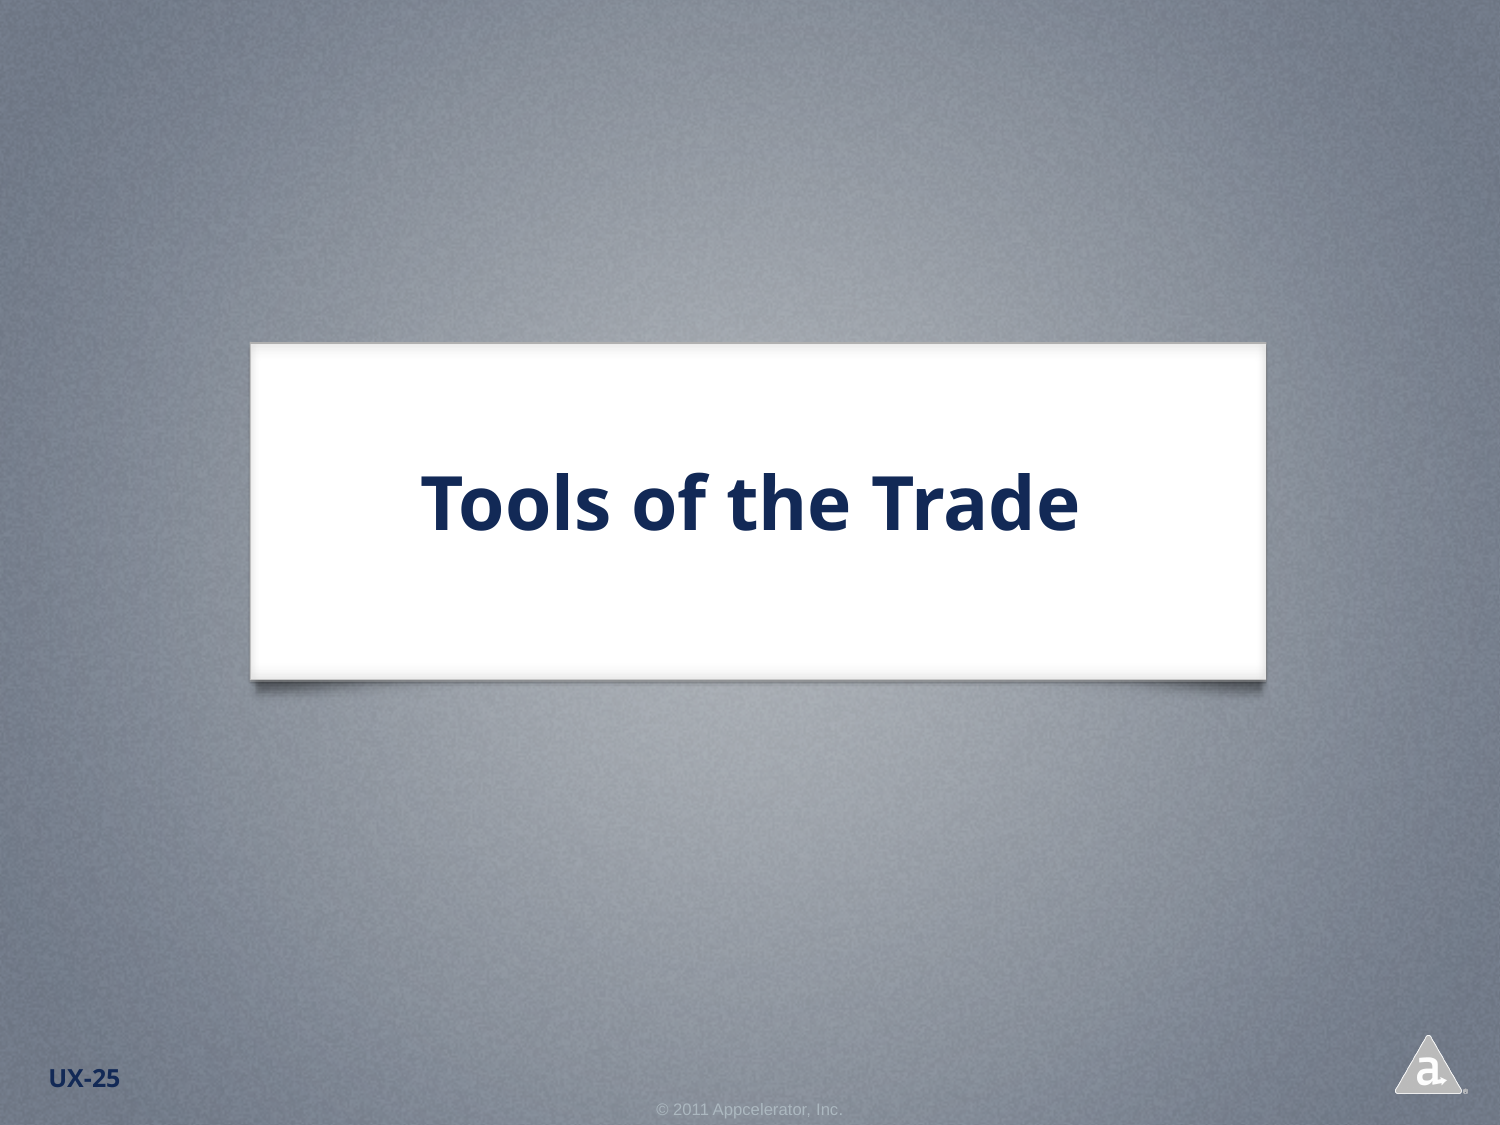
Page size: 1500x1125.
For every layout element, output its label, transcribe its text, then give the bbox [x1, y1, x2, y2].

slide_number UX-25 [33, 1050, 384, 1110]
title Tools of the Trade [112, 380, 1388, 622]
picture [0, 0, 1500, 1125]
